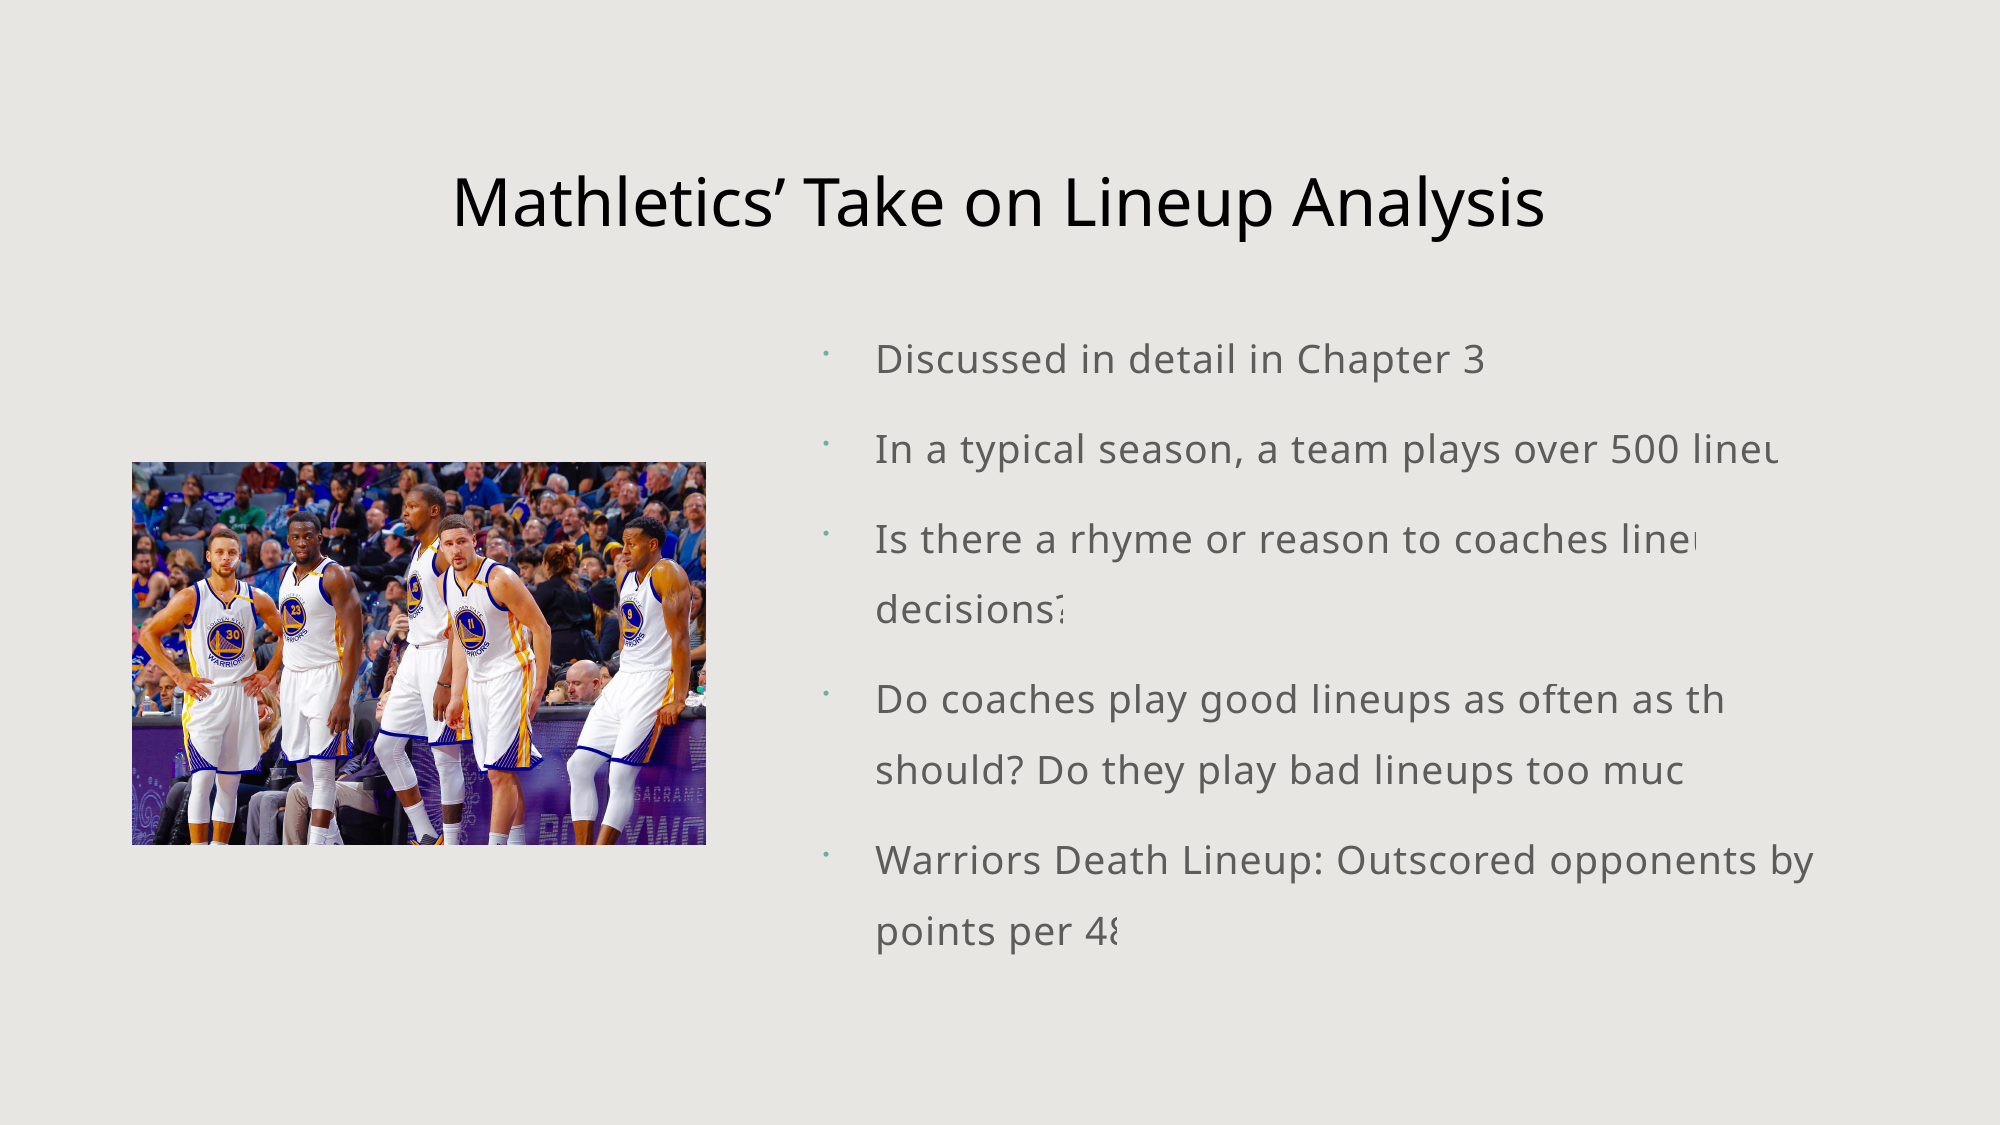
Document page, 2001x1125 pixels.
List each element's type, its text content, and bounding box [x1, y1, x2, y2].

picture [132, 461, 707, 845]
title Mathletics’ Take on Lineup Analysis [162, 64, 1838, 248]
list Discussed in detail in Chapter 32: In a typical season, a team plays over 500 lineups Is there a rhyme or reason to coaches lineup decisions? Do coaches play good lineups as often as they should? Do they play bad lineups too much? Warriors Death Lineup: Outscored opponents by 29 points per 48 [804, 303, 1923, 966]
